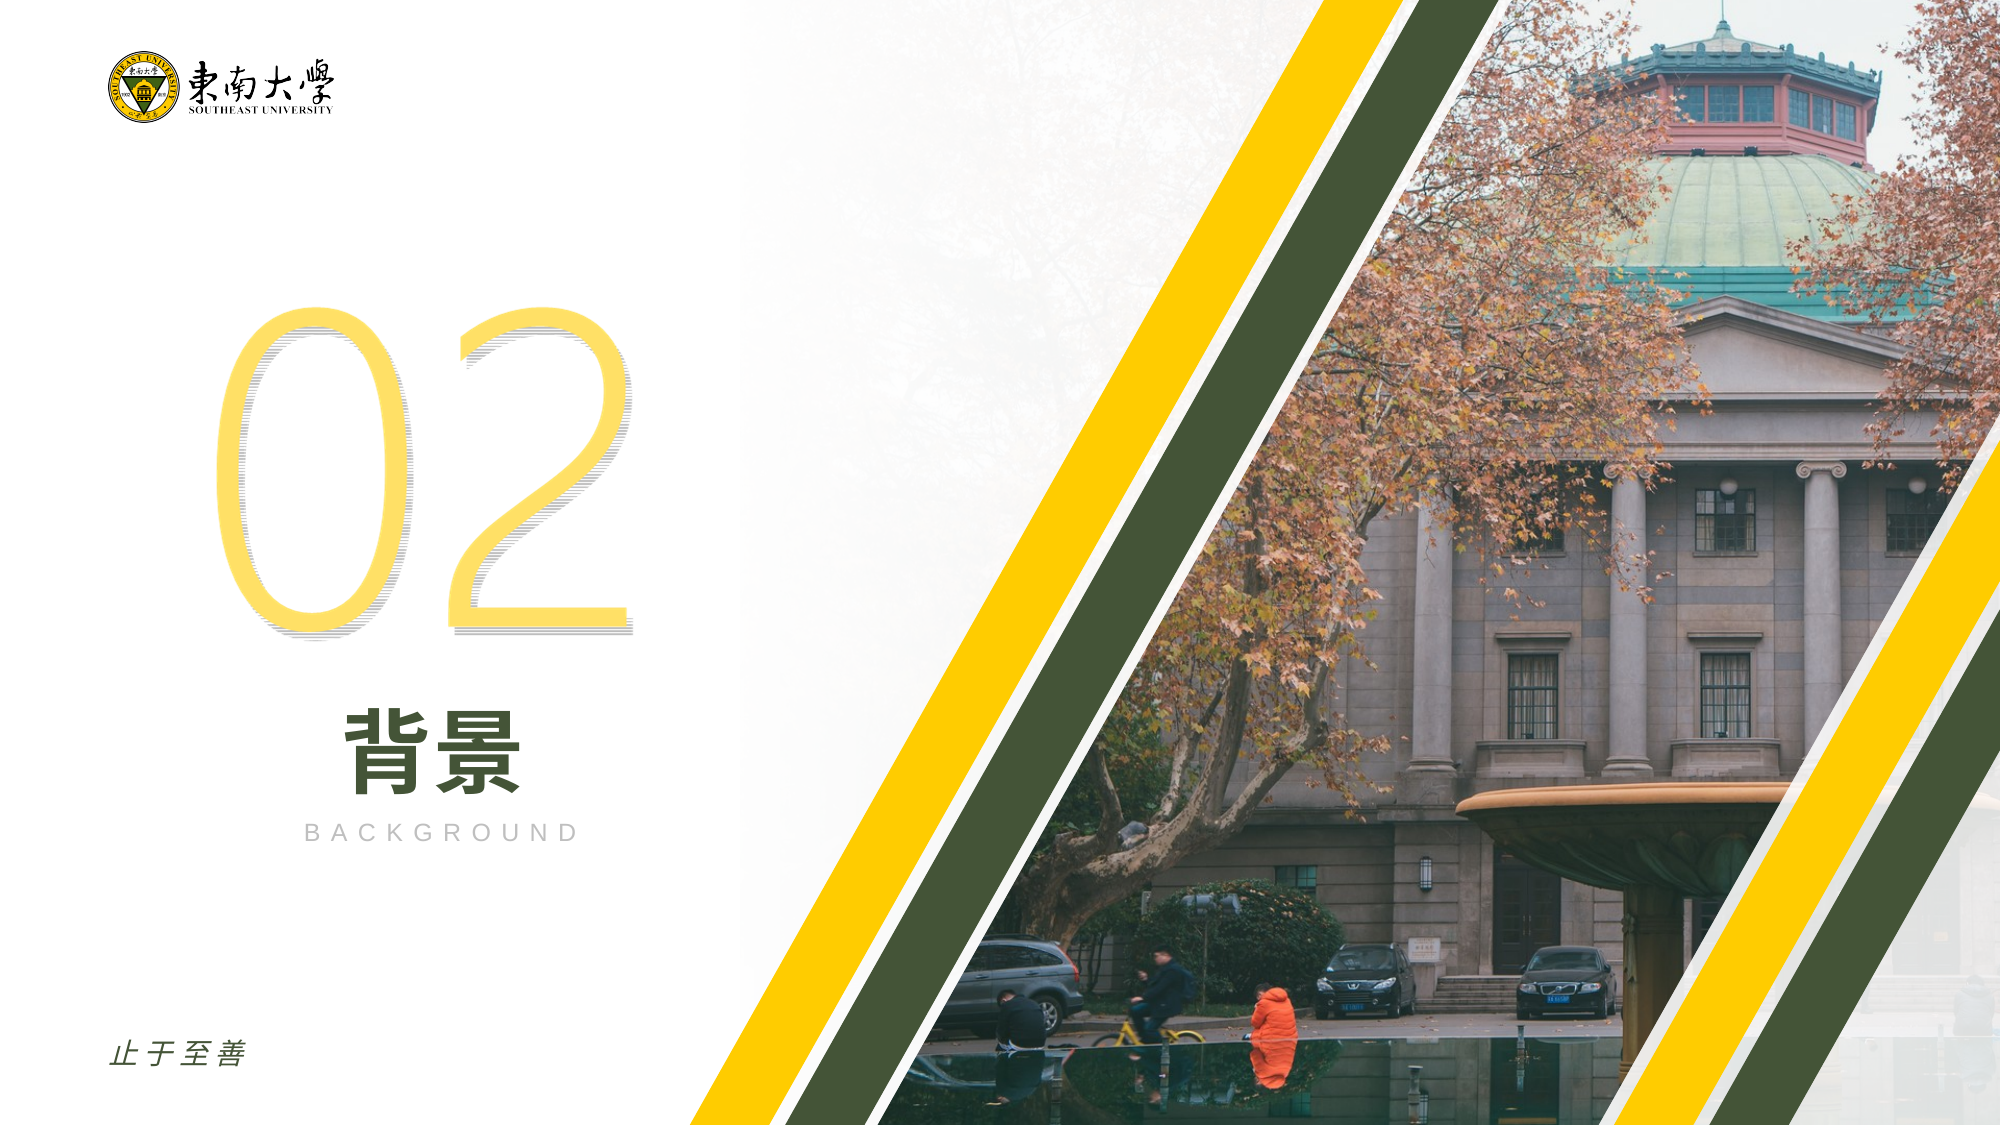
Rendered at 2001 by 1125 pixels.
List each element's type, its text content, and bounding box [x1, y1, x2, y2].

list 背景 [0, 687, 881, 796]
list BACKGROUND [0, 796, 881, 867]
picture [877, 0, 2000, 1125]
picture [108, 51, 334, 123]
slide_number 止于至善 [108, 1022, 657, 1083]
picture [183, 220, 671, 747]
